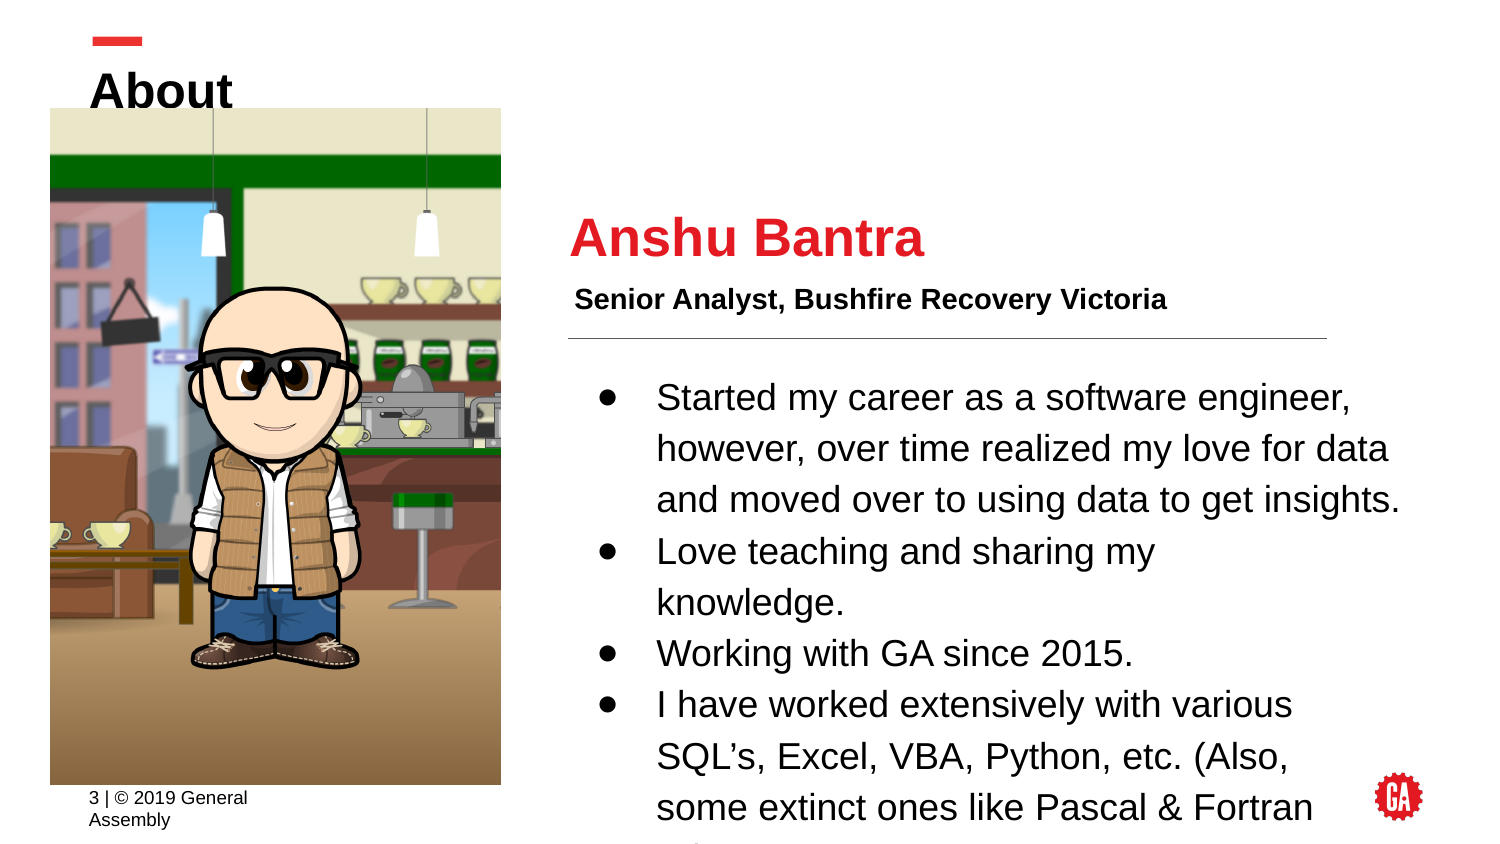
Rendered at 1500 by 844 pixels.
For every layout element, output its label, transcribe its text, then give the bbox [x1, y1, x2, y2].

picture [49, 108, 501, 786]
title About Me [86, 55, 313, 107]
text_box 3 | © 2019 General Assembly [86, 793, 329, 831]
text_box Anshu Bantra Senior Analyst, Bushfire Recovery Victoria Started my career as a software engineer, however, over time realized my love for data and moved over to using data to get insights. Love teaching and sharing my knowledge. Working with GA since 2015. I have worked extensively with various SQL’s, Excel, VBA, Python, etc. (Also, some extinct ones like Pascal & Fortran ☺) Based in Melbourne [567, 176, 1425, 844]
text_box [92, 36, 143, 46]
